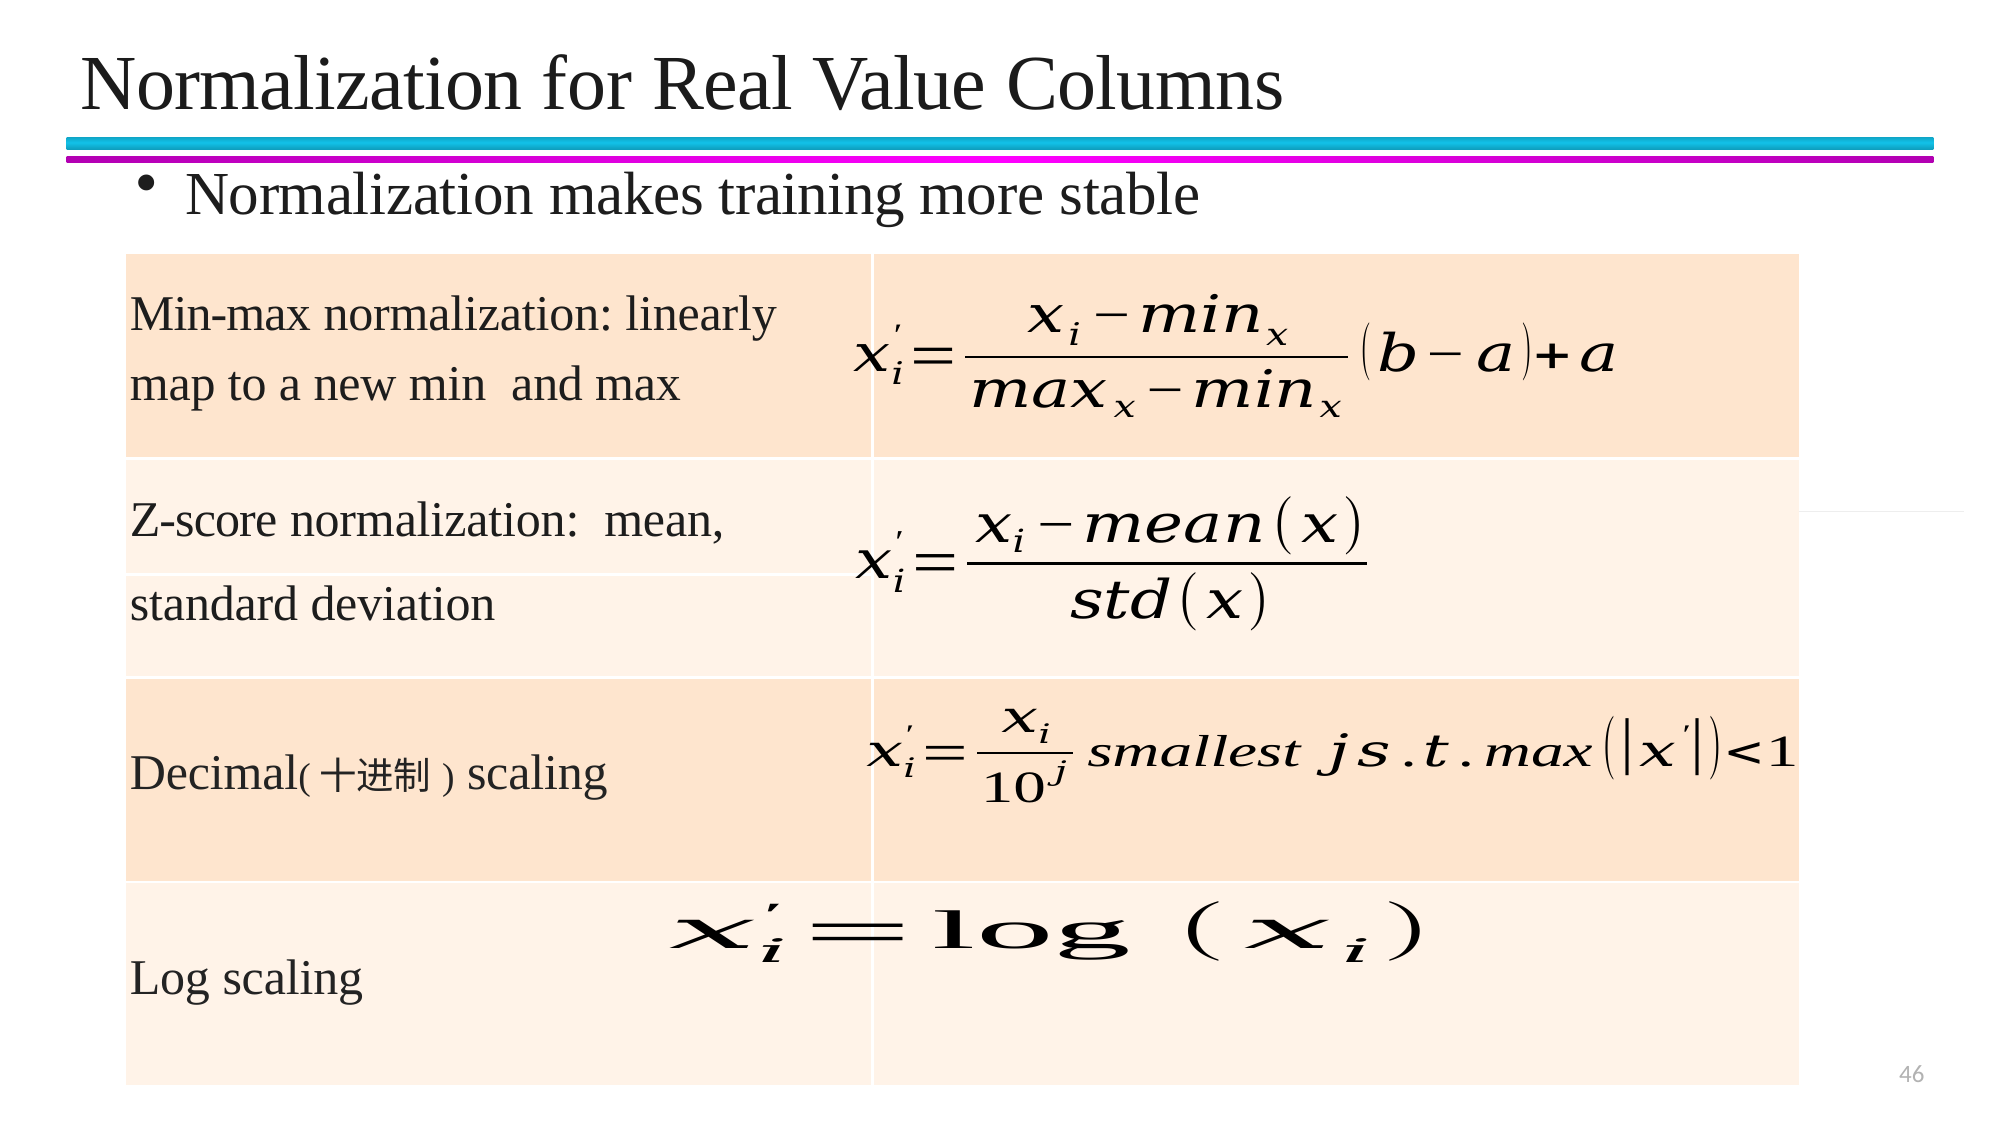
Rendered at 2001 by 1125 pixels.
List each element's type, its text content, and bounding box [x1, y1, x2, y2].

title Normalization for Real Value Columns [77, 0, 1397, 172]
slide_number 46 [1474, 1042, 1925, 1103]
text_box Normalization makes training more stable [134, 150, 1305, 227]
